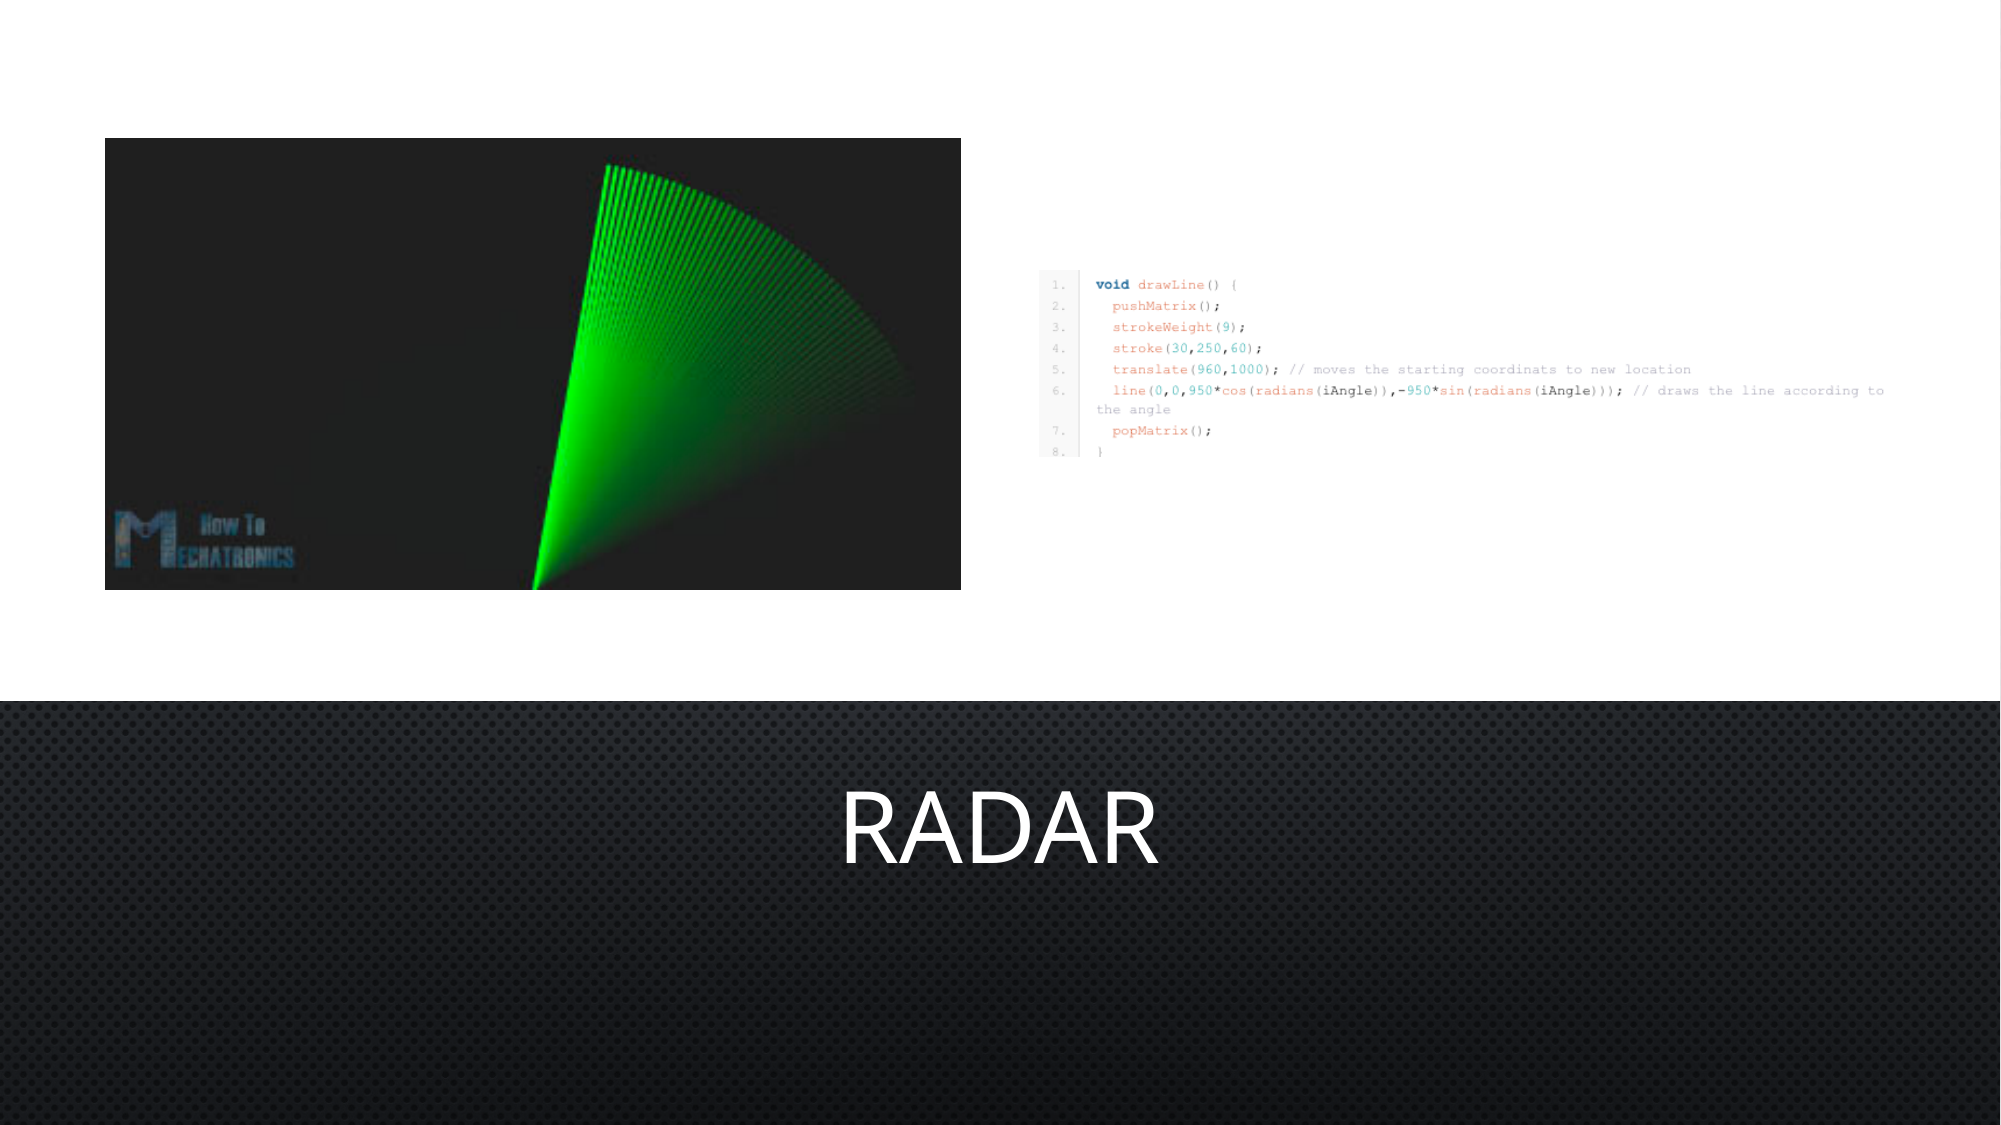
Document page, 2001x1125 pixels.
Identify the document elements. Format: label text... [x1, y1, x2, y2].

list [104, 137, 961, 590]
title radar [162, 715, 1836, 891]
picture [1039, 269, 1896, 457]
text_box [0, 0, 2000, 703]
